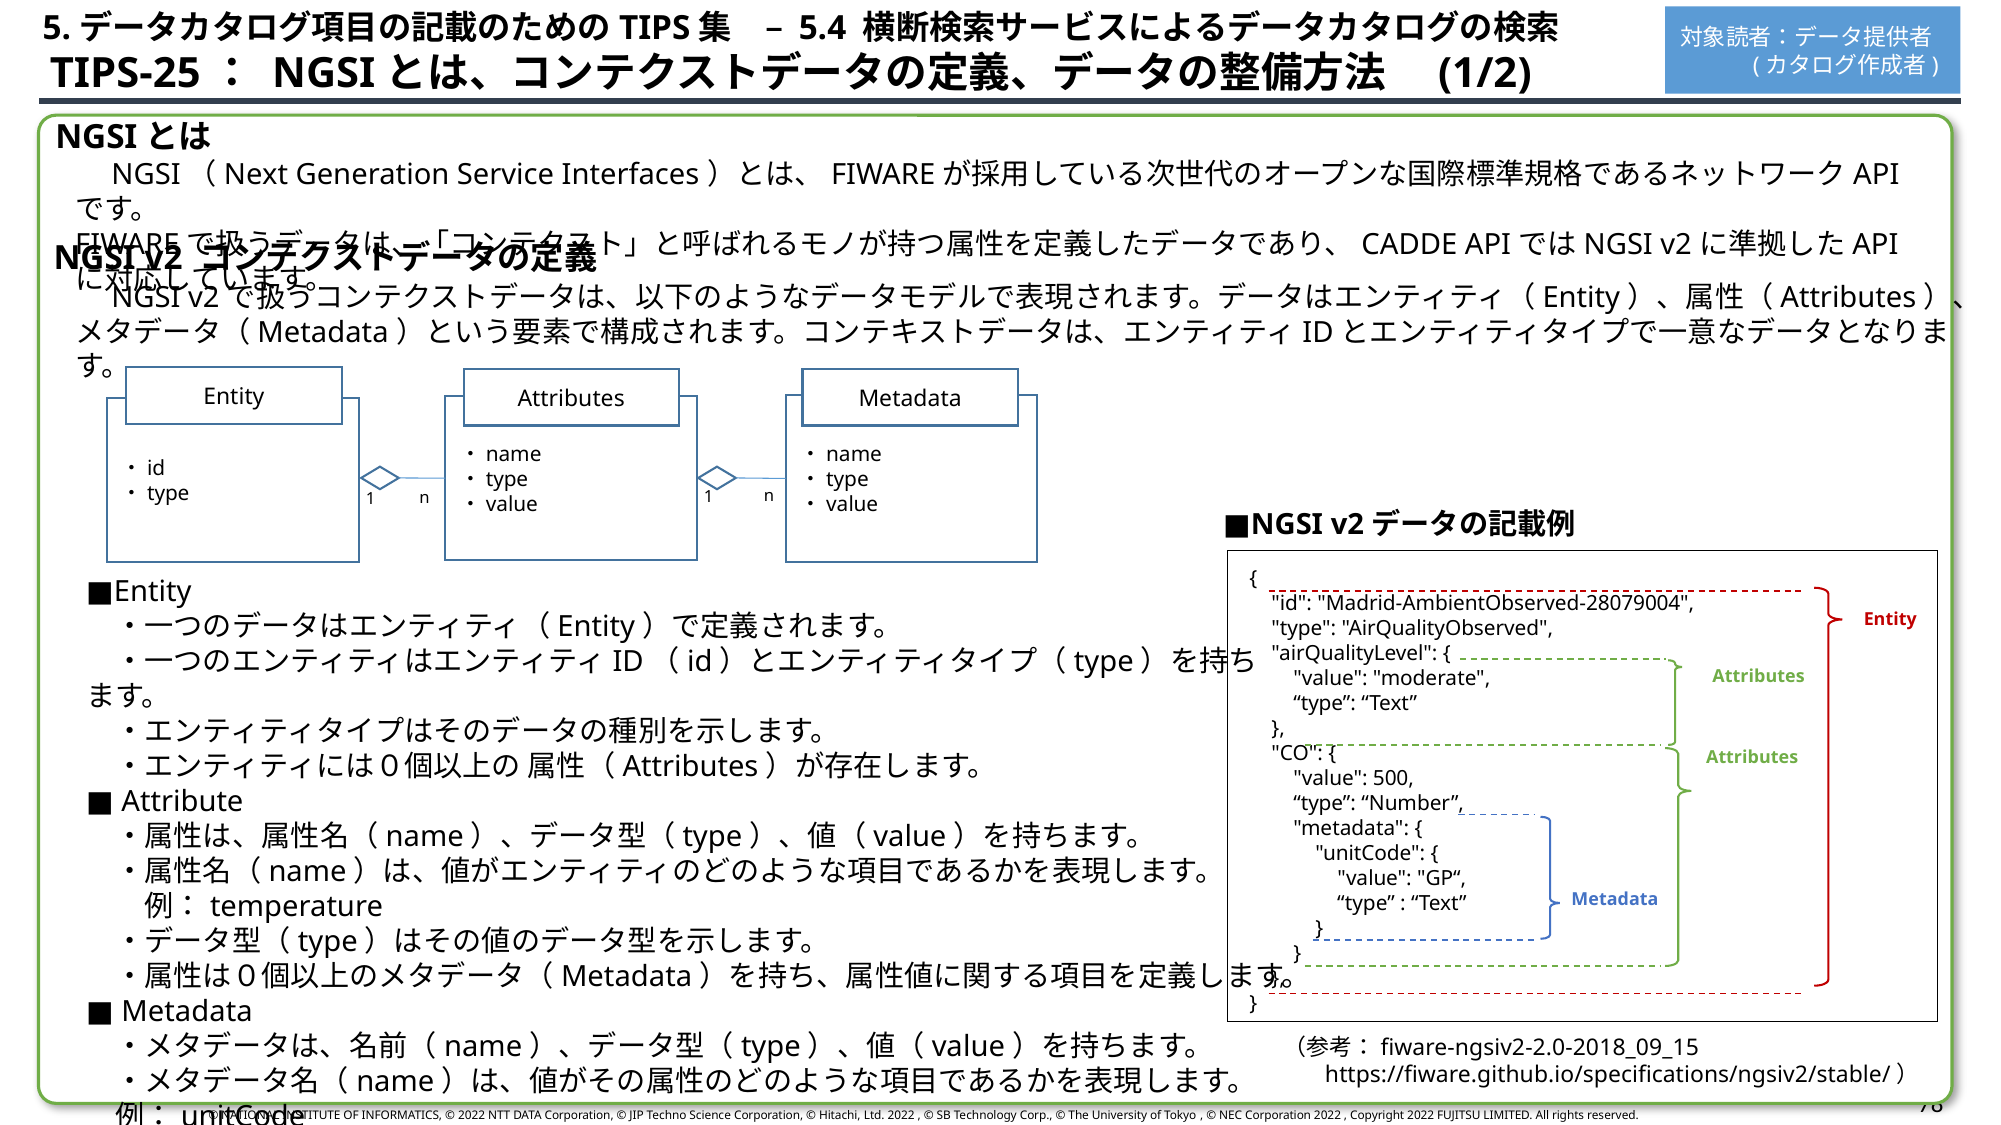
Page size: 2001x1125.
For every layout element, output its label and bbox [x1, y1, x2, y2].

text_box [37, 111, 2000, 1125]
text_box [24, 1, 1987, 104]
